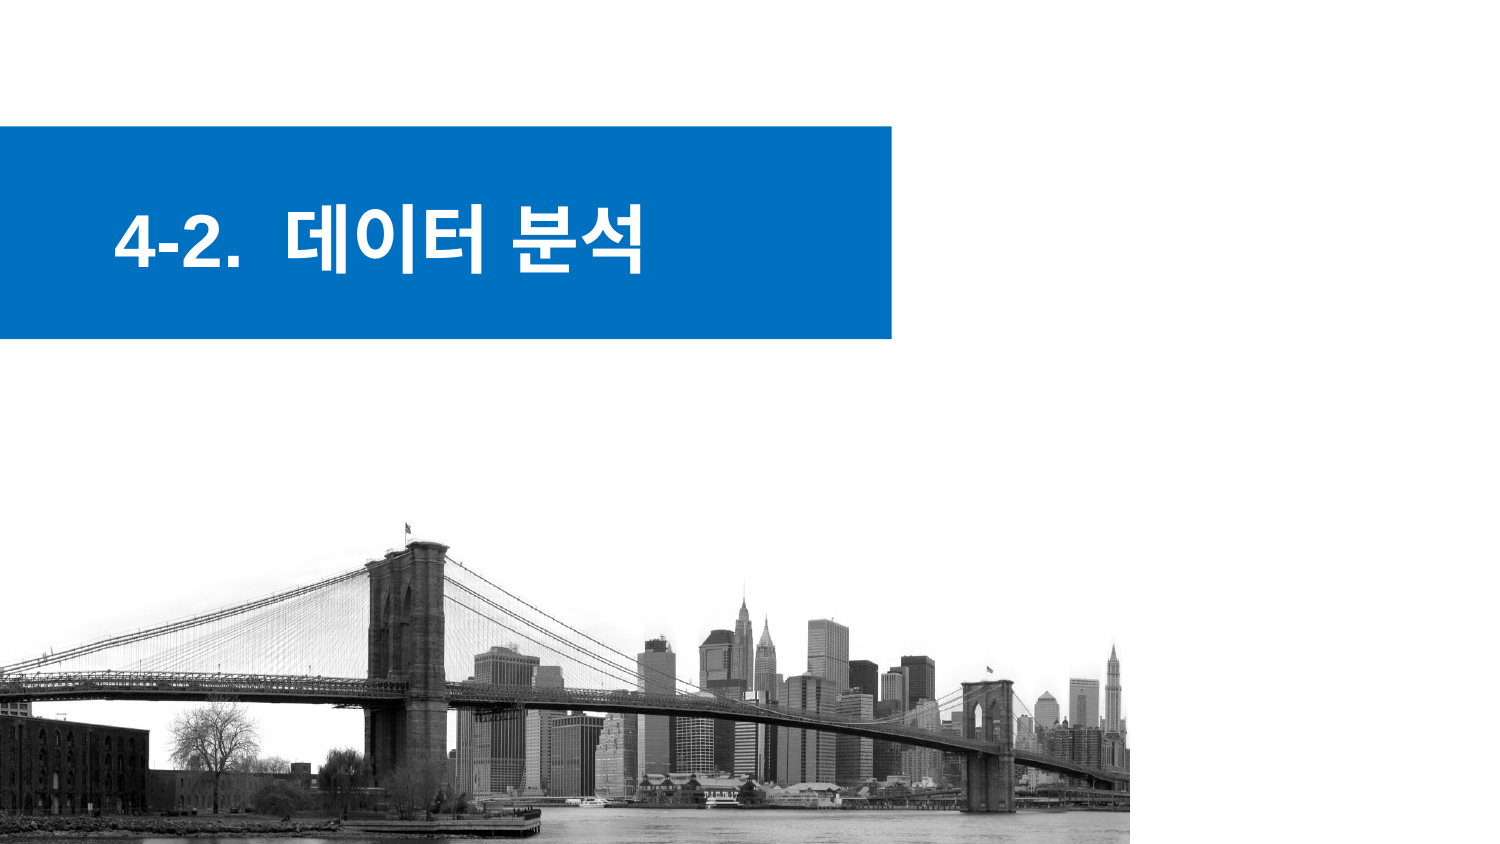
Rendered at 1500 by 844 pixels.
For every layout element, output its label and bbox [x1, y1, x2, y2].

picture [0, 0, 1130, 844]
